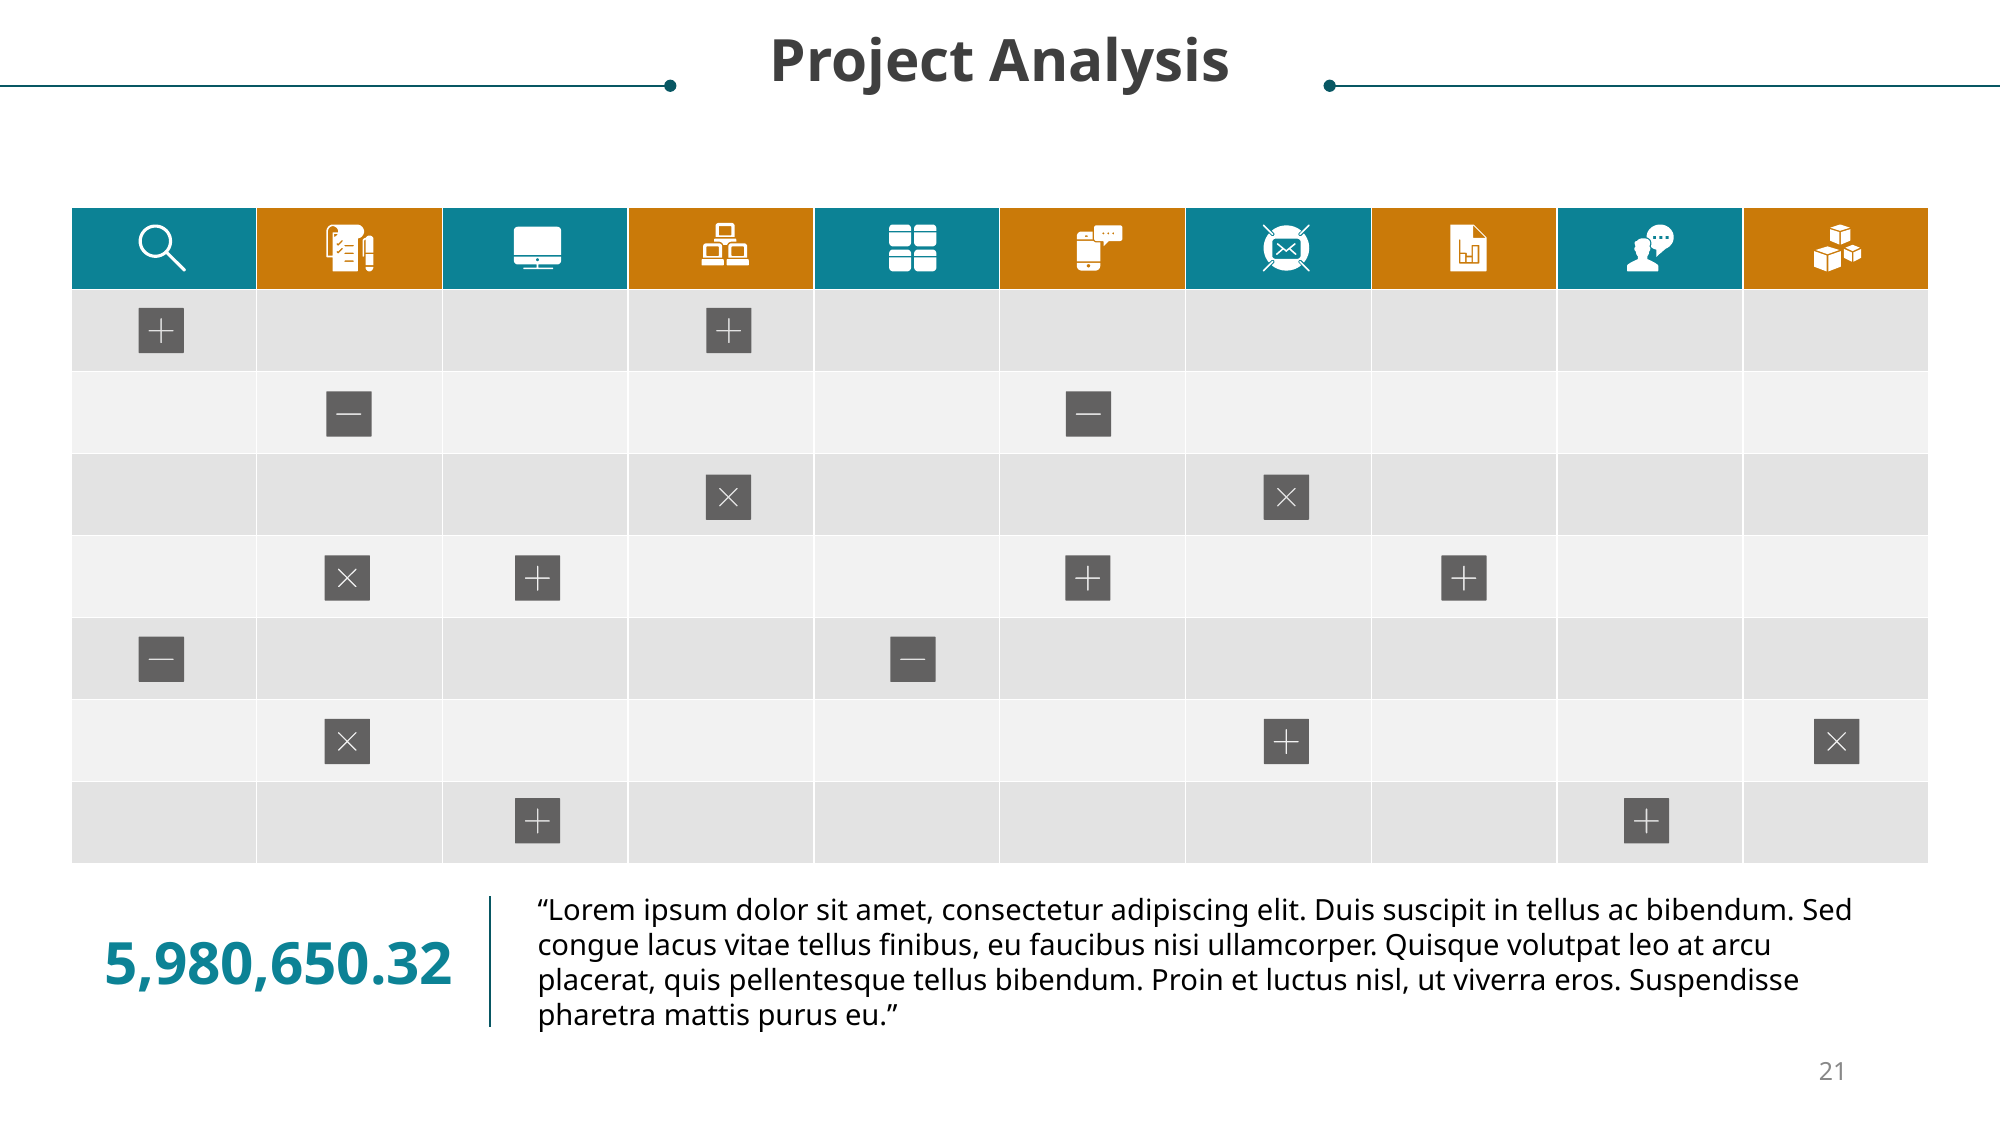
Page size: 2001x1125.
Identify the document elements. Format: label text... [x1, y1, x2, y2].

table_cell [815, 536, 999, 617]
table_cell [1372, 372, 1556, 453]
table_cell [72, 782, 256, 863]
table_cell [1000, 290, 1185, 371]
table_header [1558, 208, 1742, 289]
table_header [629, 208, 813, 289]
table_cell [1186, 618, 1371, 699]
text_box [1813, 224, 1862, 272]
text_box [1814, 718, 1860, 765]
table_cell [1186, 536, 1371, 617]
table_cell [72, 536, 256, 617]
table_cell [1558, 536, 1742, 617]
table_cell [257, 372, 442, 453]
table_cell [257, 536, 442, 617]
table_cell [1000, 454, 1185, 535]
text_box [138, 636, 185, 682]
table_cell [1372, 782, 1556, 863]
table_cell [1558, 290, 1742, 371]
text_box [1076, 225, 1123, 271]
table_cell [1372, 536, 1556, 617]
table_cell [1744, 290, 1928, 371]
table_cell [1744, 700, 1928, 781]
table_cell [72, 700, 256, 781]
table_header [1744, 208, 1928, 289]
table_cell [1744, 782, 1928, 863]
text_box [513, 226, 562, 270]
text_box “Lorem ipsum dolor sit amet, consectetur adipiscing elit. Duis suscipit in tellus ac bibendum. Sed congue lacus vitae tellus finibus, eu faucibus nisi ullamcorper. Quisque volutpat leo at arcu placerat, quis pellentesque tellus bibendum. Proin et luctus nisl, ut viverra eros. Suspendisse pharetra mattis purus eu.” [537, 891, 1863, 1032]
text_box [1450, 224, 1487, 272]
table_cell [1372, 290, 1556, 371]
table_cell [443, 618, 627, 699]
table_cell [1744, 372, 1928, 453]
table_cell [1744, 618, 1928, 699]
table_cell [1744, 536, 1928, 617]
text_box [515, 798, 561, 844]
table_cell [72, 290, 256, 371]
table_cell [629, 782, 813, 863]
table_cell [1744, 454, 1928, 535]
table_cell [1186, 290, 1371, 371]
table_cell [629, 700, 813, 781]
table_cell [629, 618, 813, 699]
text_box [888, 224, 937, 272]
text_box [324, 555, 370, 601]
text_box [1065, 555, 1111, 601]
table_cell [257, 700, 442, 781]
text_box [324, 718, 370, 765]
table_cell [443, 454, 627, 535]
table_cell [1558, 454, 1742, 535]
table_cell [1558, 700, 1742, 781]
table_header [443, 208, 627, 289]
table_header [815, 208, 999, 289]
table_cell [1372, 454, 1556, 535]
table_header [1372, 208, 1556, 289]
text_box [1263, 718, 1309, 765]
table_cell [257, 290, 442, 371]
table_cell [815, 454, 999, 535]
text_box [706, 307, 752, 354]
table_cell [1000, 618, 1185, 699]
table_header [1186, 208, 1371, 289]
text_box [515, 555, 561, 601]
table_cell [1558, 372, 1742, 453]
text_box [1262, 224, 1310, 272]
table_cell [815, 700, 999, 781]
table_cell [257, 618, 442, 699]
text_box [138, 307, 184, 354]
table_cell [1186, 372, 1371, 453]
text_box [1441, 555, 1487, 601]
text_box [326, 391, 372, 437]
table_cell [1372, 700, 1556, 781]
table_cell [257, 454, 442, 535]
table_header [1000, 208, 1185, 289]
slide_number ‹#› [1412, 1042, 1863, 1103]
table_cell [443, 782, 627, 863]
table_cell [1186, 782, 1371, 863]
table_cell [1186, 700, 1371, 781]
table_cell [815, 290, 999, 371]
table_cell [1186, 454, 1371, 535]
text_box [1065, 391, 1112, 437]
table_cell [443, 536, 627, 617]
table_cell [1000, 782, 1185, 863]
table_cell [443, 290, 627, 371]
table_cell [1372, 618, 1556, 699]
text_box [1263, 474, 1310, 520]
table_header [72, 208, 256, 289]
text_box [1624, 798, 1670, 844]
table_cell [1558, 618, 1742, 699]
table_cell [815, 618, 999, 699]
table_cell [72, 372, 256, 453]
table_cell [257, 782, 442, 863]
table_cell [629, 290, 813, 371]
table_cell [443, 372, 627, 453]
table_cell [1000, 700, 1185, 781]
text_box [701, 222, 749, 266]
text_box [138, 224, 186, 272]
table_cell [443, 700, 627, 781]
table_cell [72, 618, 256, 699]
table_cell [815, 372, 999, 453]
table_header [257, 208, 442, 289]
text_box Project Analysis [37, 31, 1963, 165]
table_cell [1000, 536, 1185, 617]
text_box [890, 636, 936, 682]
table_cell [629, 454, 813, 535]
table_cell [1000, 372, 1185, 453]
text_box 5,980,650.32 [87, 926, 470, 997]
table_cell [629, 536, 813, 617]
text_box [1626, 224, 1674, 272]
table_cell [72, 454, 256, 535]
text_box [326, 224, 374, 272]
table_cell [815, 782, 999, 863]
text_box [705, 474, 752, 520]
table_cell [629, 372, 813, 453]
table_cell [1558, 782, 1742, 863]
